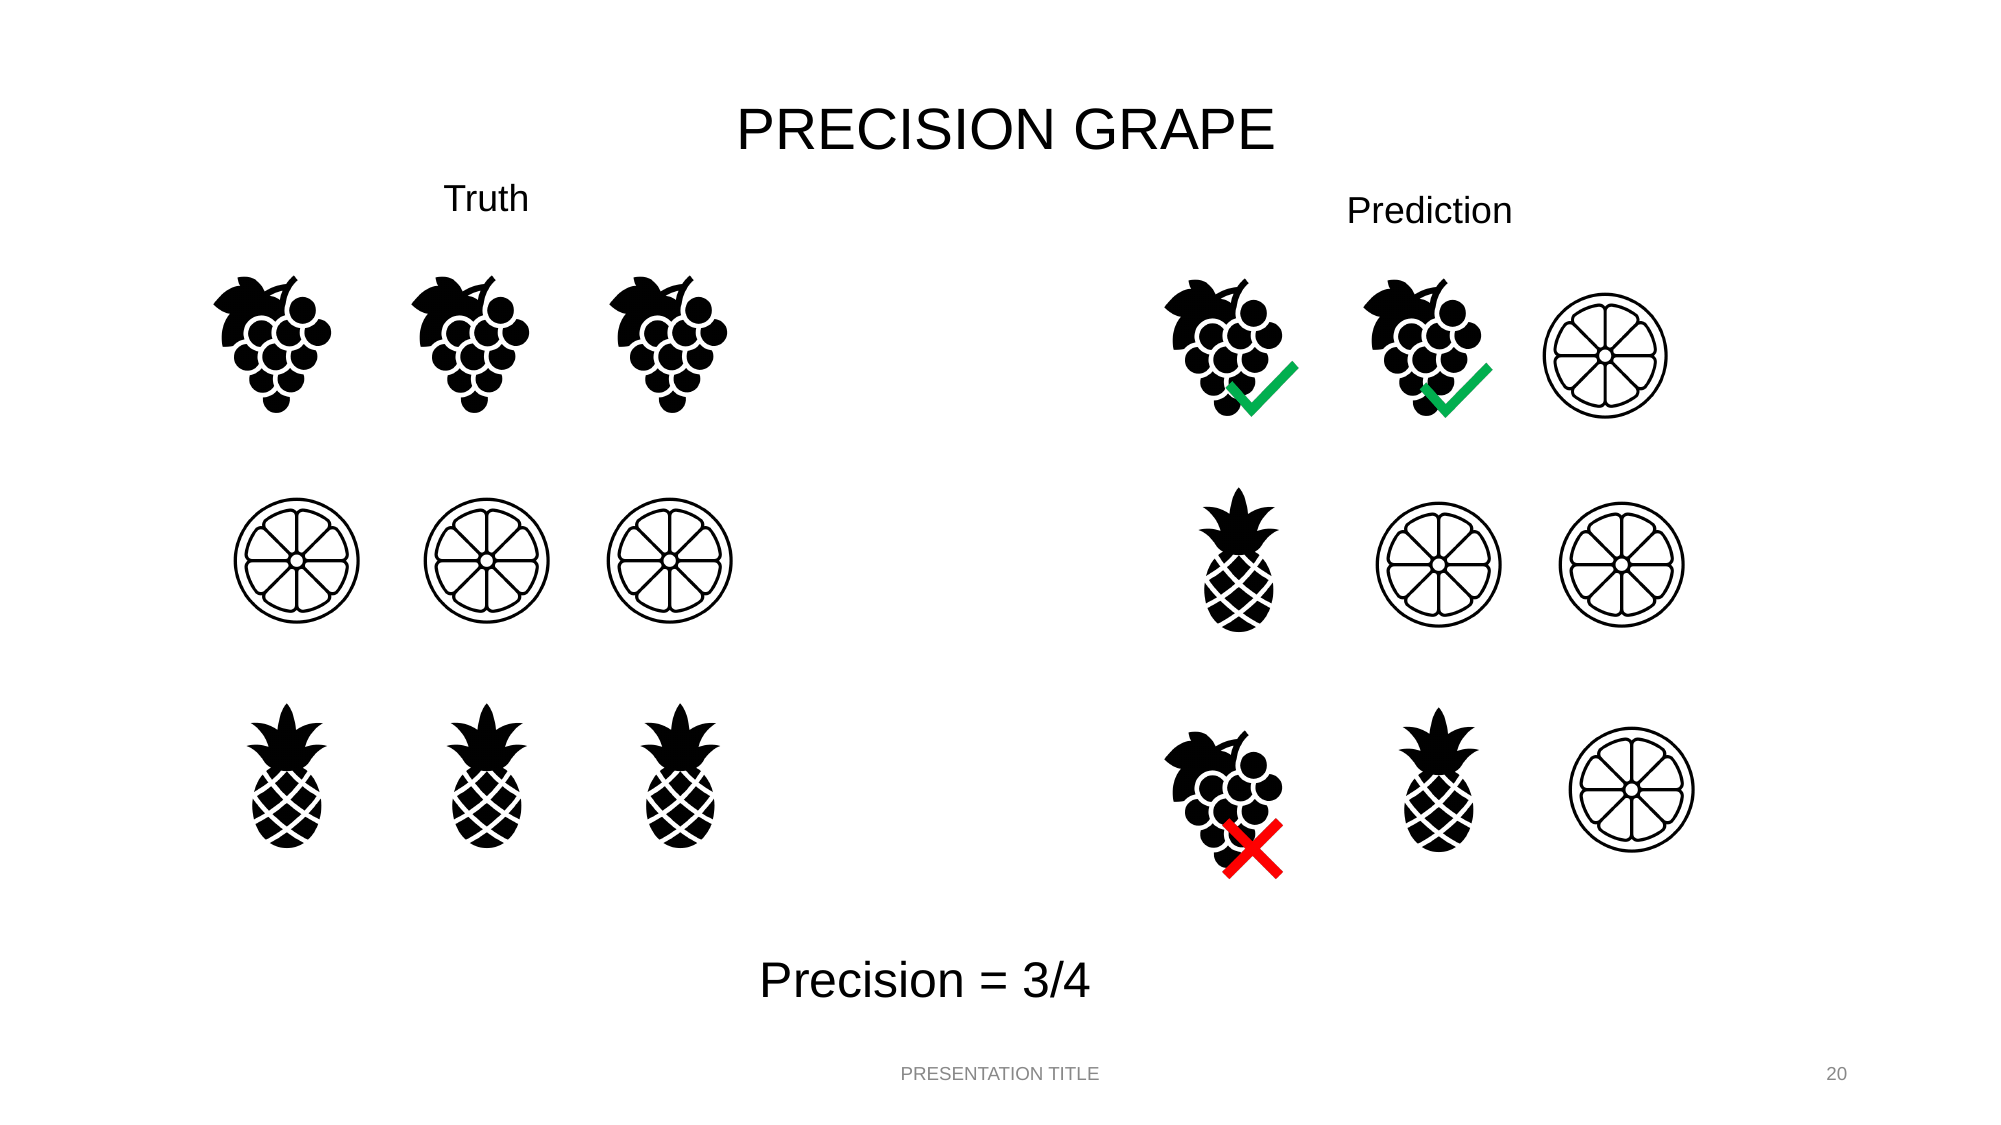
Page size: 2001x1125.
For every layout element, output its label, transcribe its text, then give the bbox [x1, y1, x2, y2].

picture [1149, 270, 1301, 430]
picture [604, 700, 756, 851]
picture [594, 267, 746, 418]
picture [1556, 713, 1707, 865]
text_box Prediction [1331, 178, 1782, 239]
picture [1363, 488, 1514, 640]
title PRECISION GRAPE [144, 21, 1870, 239]
picture [1546, 488, 1697, 640]
picture [1149, 722, 1301, 890]
picture [411, 700, 562, 851]
picture [197, 267, 349, 418]
picture [221, 485, 372, 636]
picture [1163, 483, 1314, 635]
picture [396, 267, 547, 418]
picture [411, 485, 562, 636]
text_box Precision = 3/4 [744, 939, 1195, 1015]
picture [1348, 270, 1499, 432]
picture [1529, 280, 1681, 431]
footer PRESENTATION TITLE [662, 1042, 1338, 1103]
picture [594, 485, 746, 636]
slide_number ‹#› [1412, 1042, 1863, 1103]
picture [211, 700, 362, 851]
text_box Truth [428, 166, 879, 227]
picture [1363, 703, 1514, 855]
